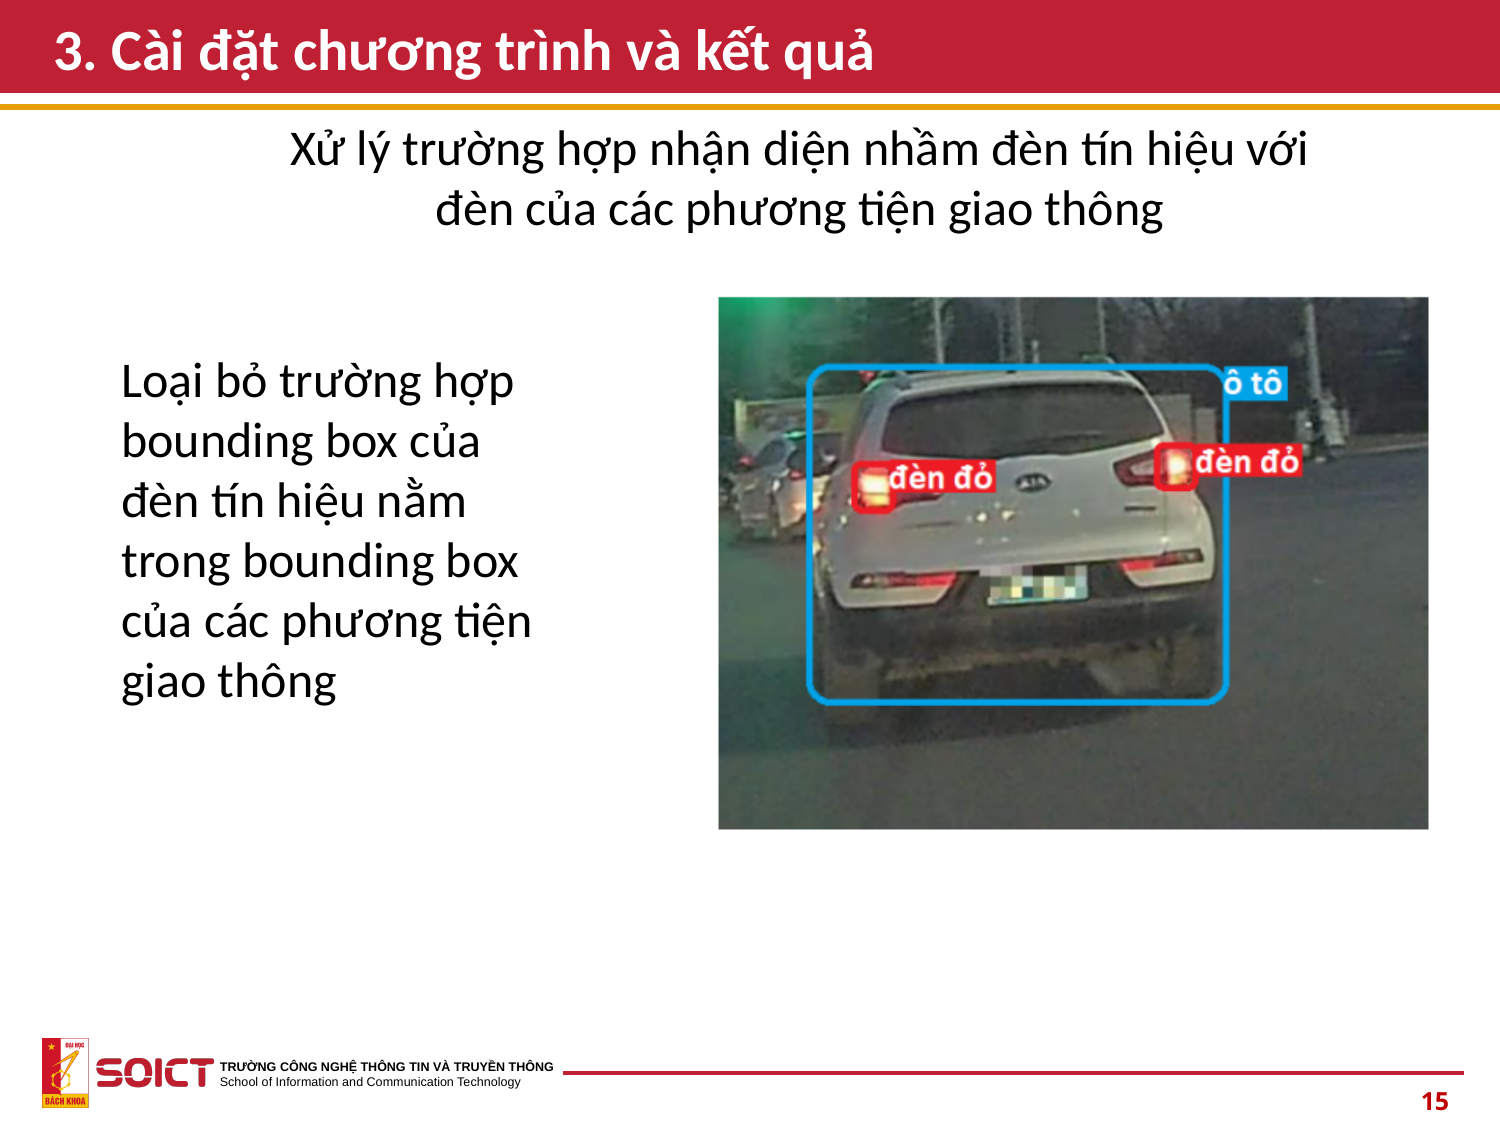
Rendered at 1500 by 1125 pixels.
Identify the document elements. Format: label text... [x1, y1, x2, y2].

text_box Loại bỏ trường hợp bounding box của đèn tín hiệu nằm trong bounding box của các phương tiện giao thông [106, 340, 572, 716]
title 3. Cài đặt chương trình và kết quả [38, 12, 1462, 87]
picture [42, 1038, 214, 1108]
text_box Xử lý trường hợp nhận diện nhầm đèn tín hiệu với đèn của các phương tiện giao thông [236, 108, 1364, 244]
slide_number 15 [1126, 1078, 1464, 1124]
picture [710, 288, 1446, 836]
